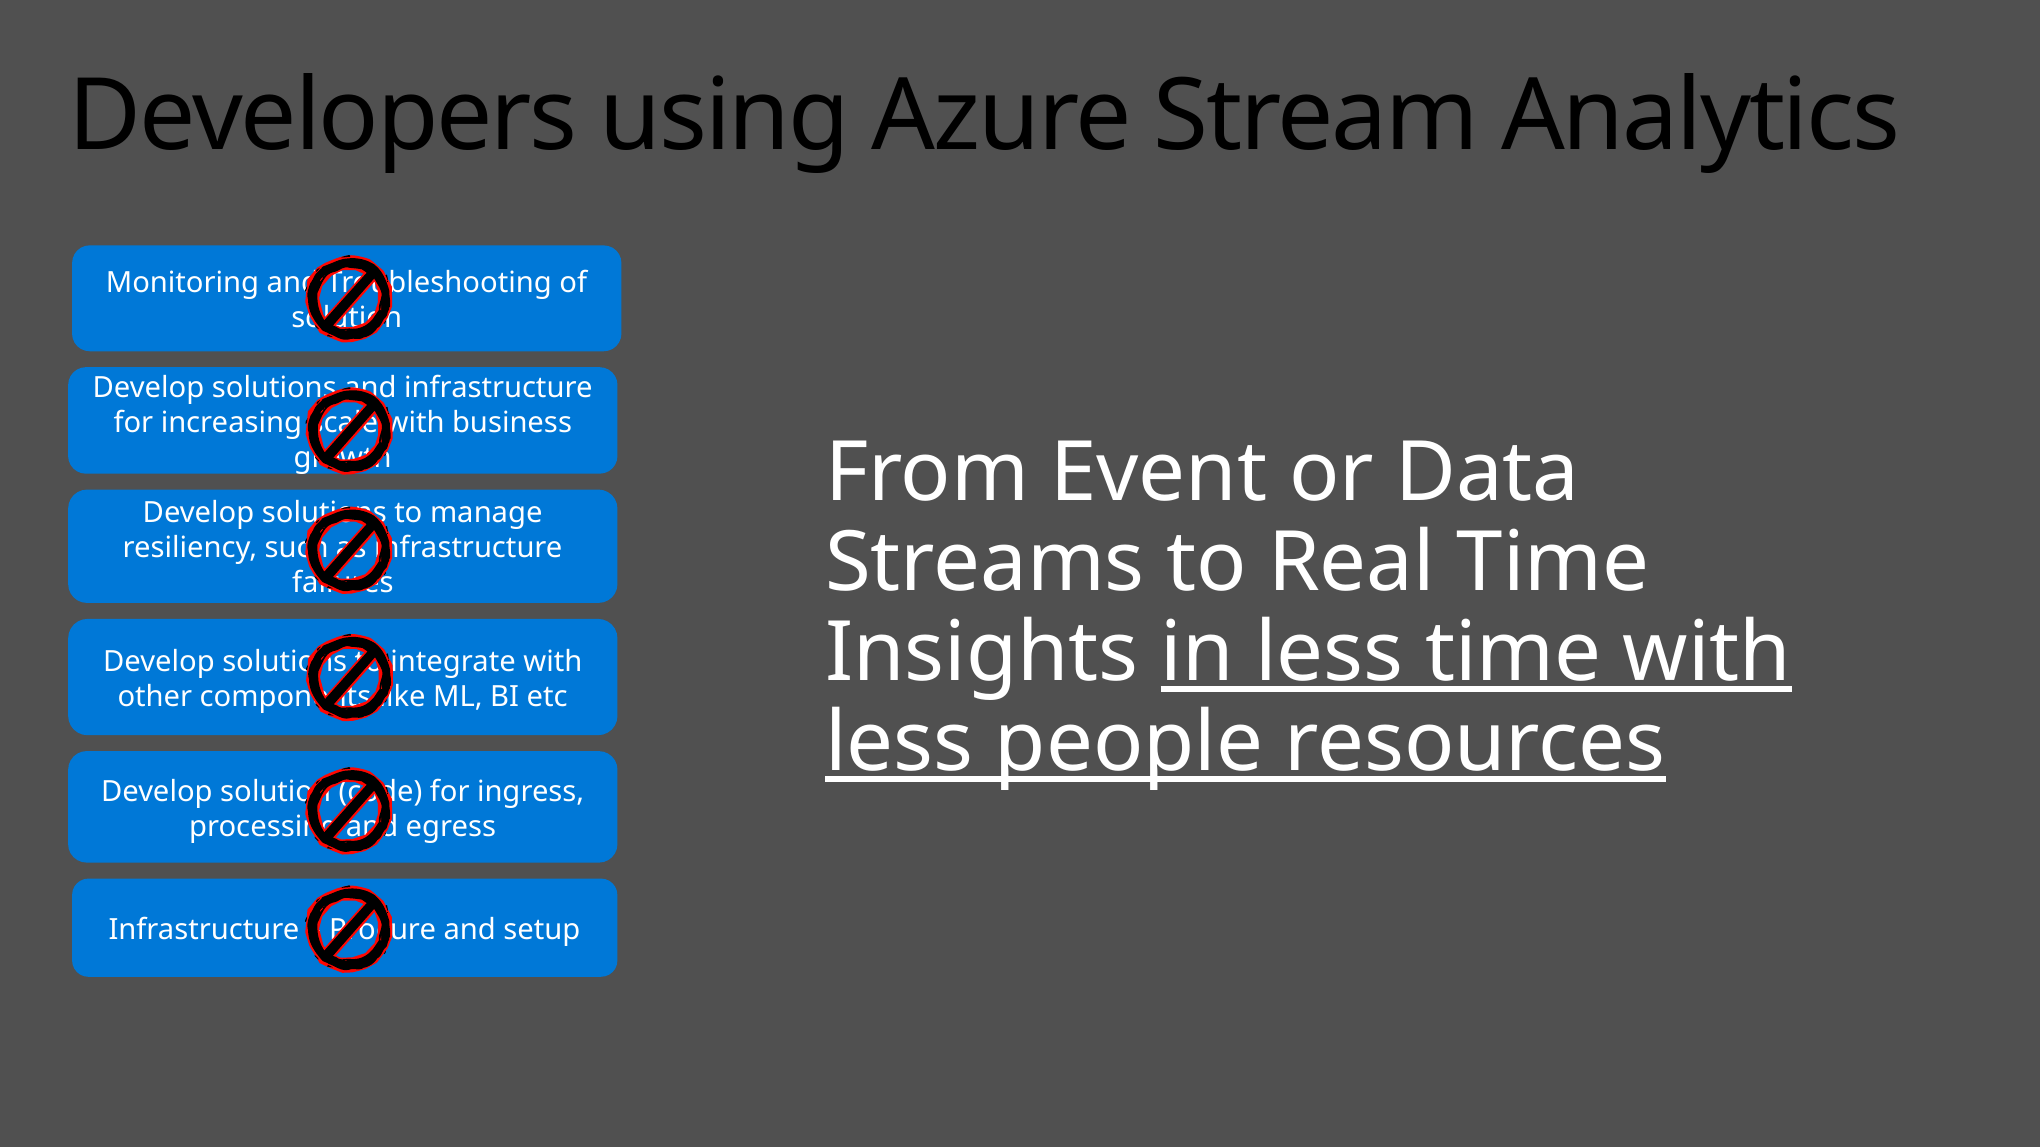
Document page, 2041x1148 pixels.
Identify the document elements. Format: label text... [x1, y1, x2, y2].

picture [304, 765, 393, 855]
text_box Infrastructure – Procure and setup [71, 877, 619, 978]
picture [305, 386, 393, 475]
title Developers using Azure Stream Analytics [45, 48, 1996, 199]
picture [305, 632, 394, 722]
text_box Develop solutions to integrate with other components like ML, BI etc [67, 618, 619, 737]
picture [304, 884, 393, 974]
text_box Develop solutions and infrastructure for increasing scale with business growth [67, 366, 619, 475]
picture [304, 505, 393, 595]
text_box Monitoring and Troubleshooting of solution [71, 244, 623, 353]
text_box Develop solutions to manage resiliency, such as infrastructure failures [67, 488, 619, 604]
picture [304, 253, 393, 343]
text_box Develop solution (code) for ingress, processing and egress [67, 750, 619, 864]
text_box From Event or Data Streams to Real Time Insights in less time with less people resources [795, 404, 1907, 1026]
